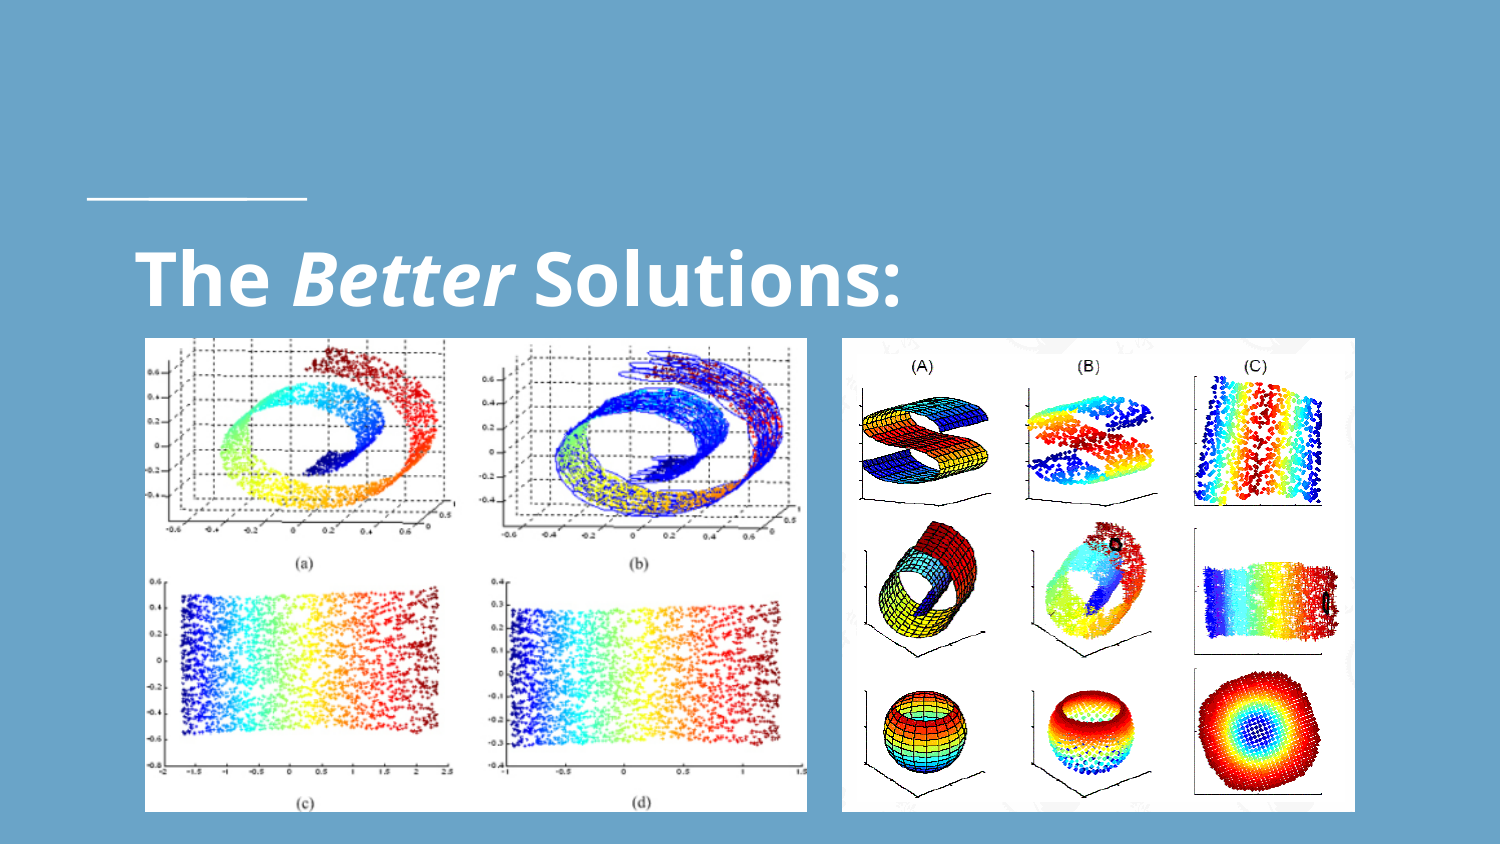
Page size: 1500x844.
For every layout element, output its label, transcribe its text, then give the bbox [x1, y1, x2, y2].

title The Better Solutions: [119, 216, 1381, 466]
picture [841, 338, 1356, 812]
picture [144, 338, 807, 812]
